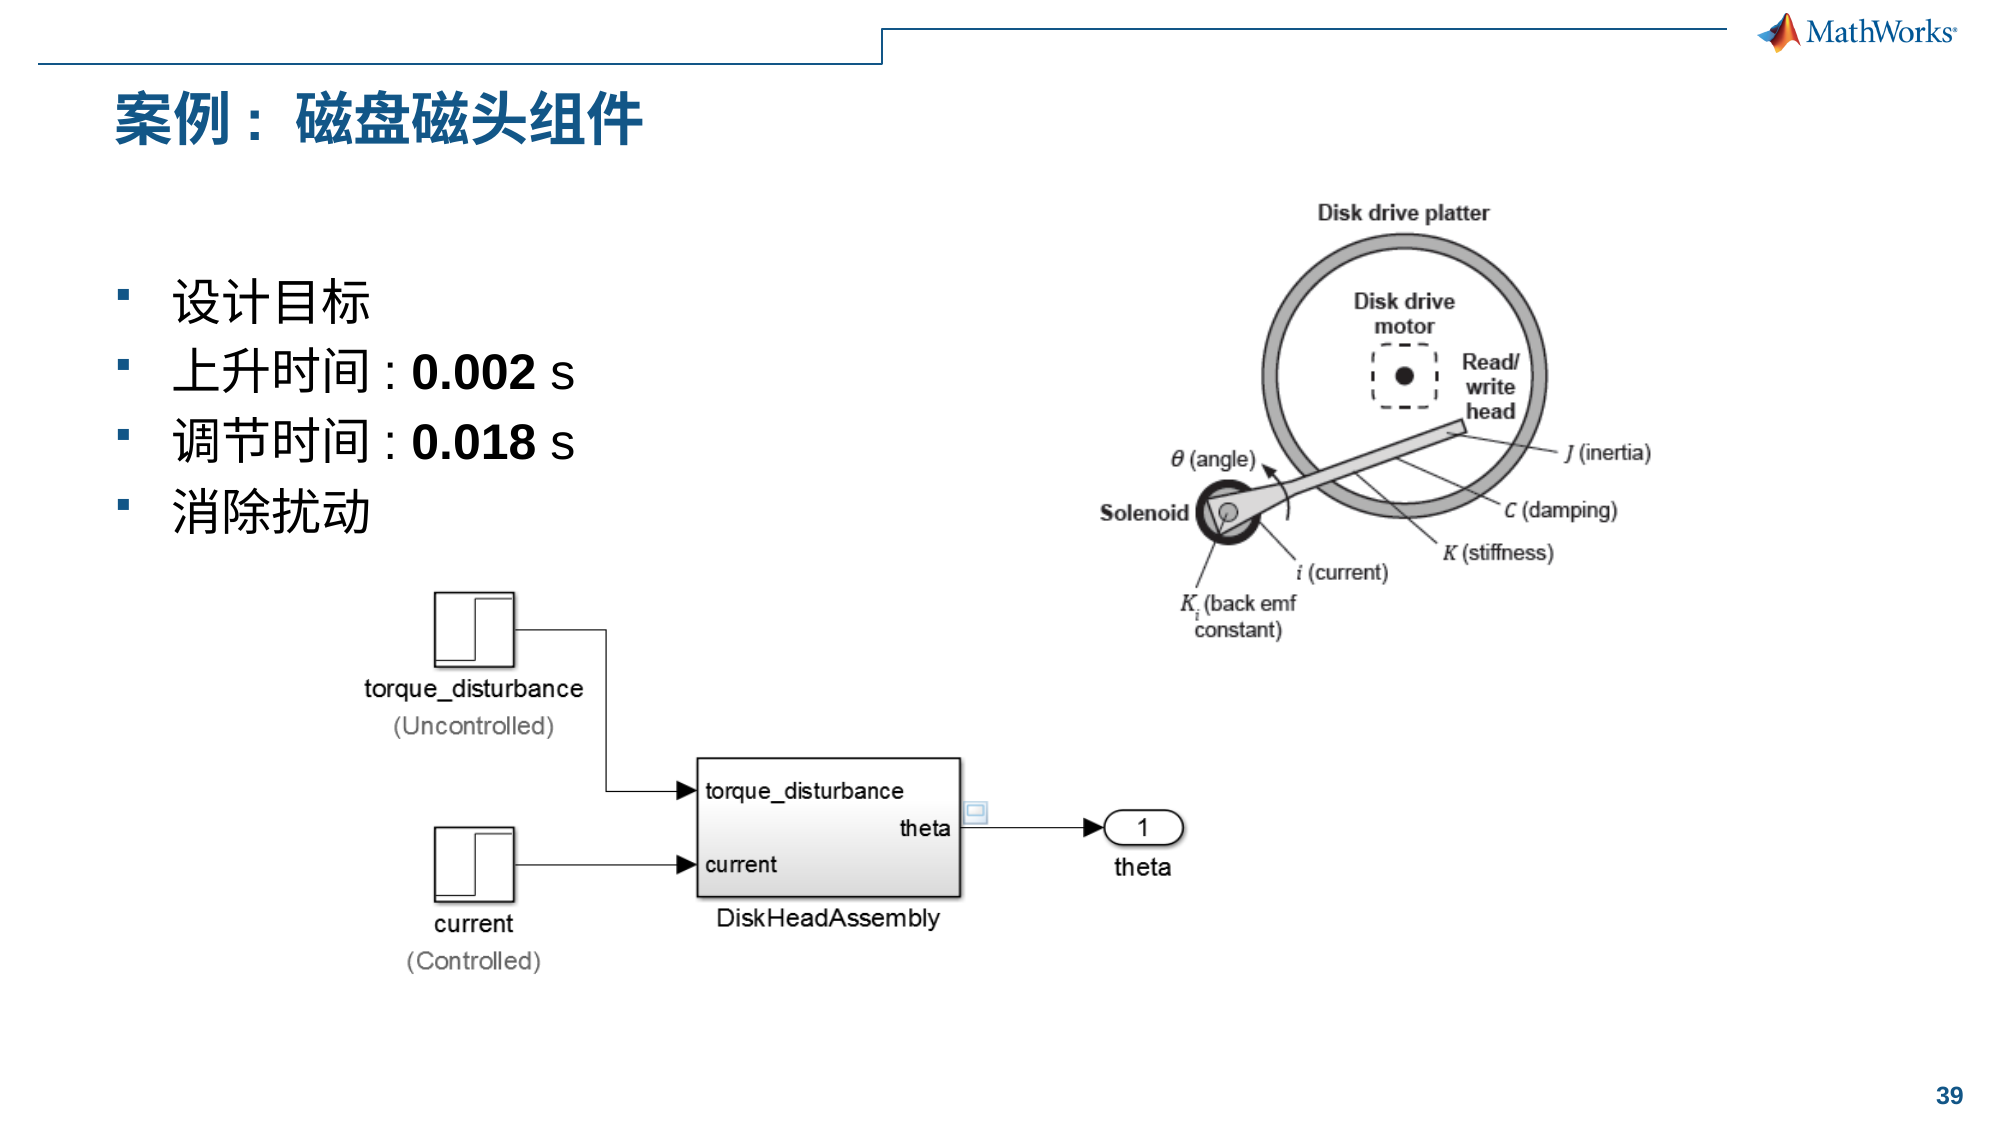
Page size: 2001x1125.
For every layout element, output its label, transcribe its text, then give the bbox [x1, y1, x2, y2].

title 案例: 磁盘磁头组件 [99, 75, 1867, 238]
picture [349, 136, 1695, 990]
list 设计目标 上升时间: 0.002 s 调节时间: 0.018 s 消除扰动 [99, 262, 1867, 1025]
picture [1751, 3, 1970, 63]
